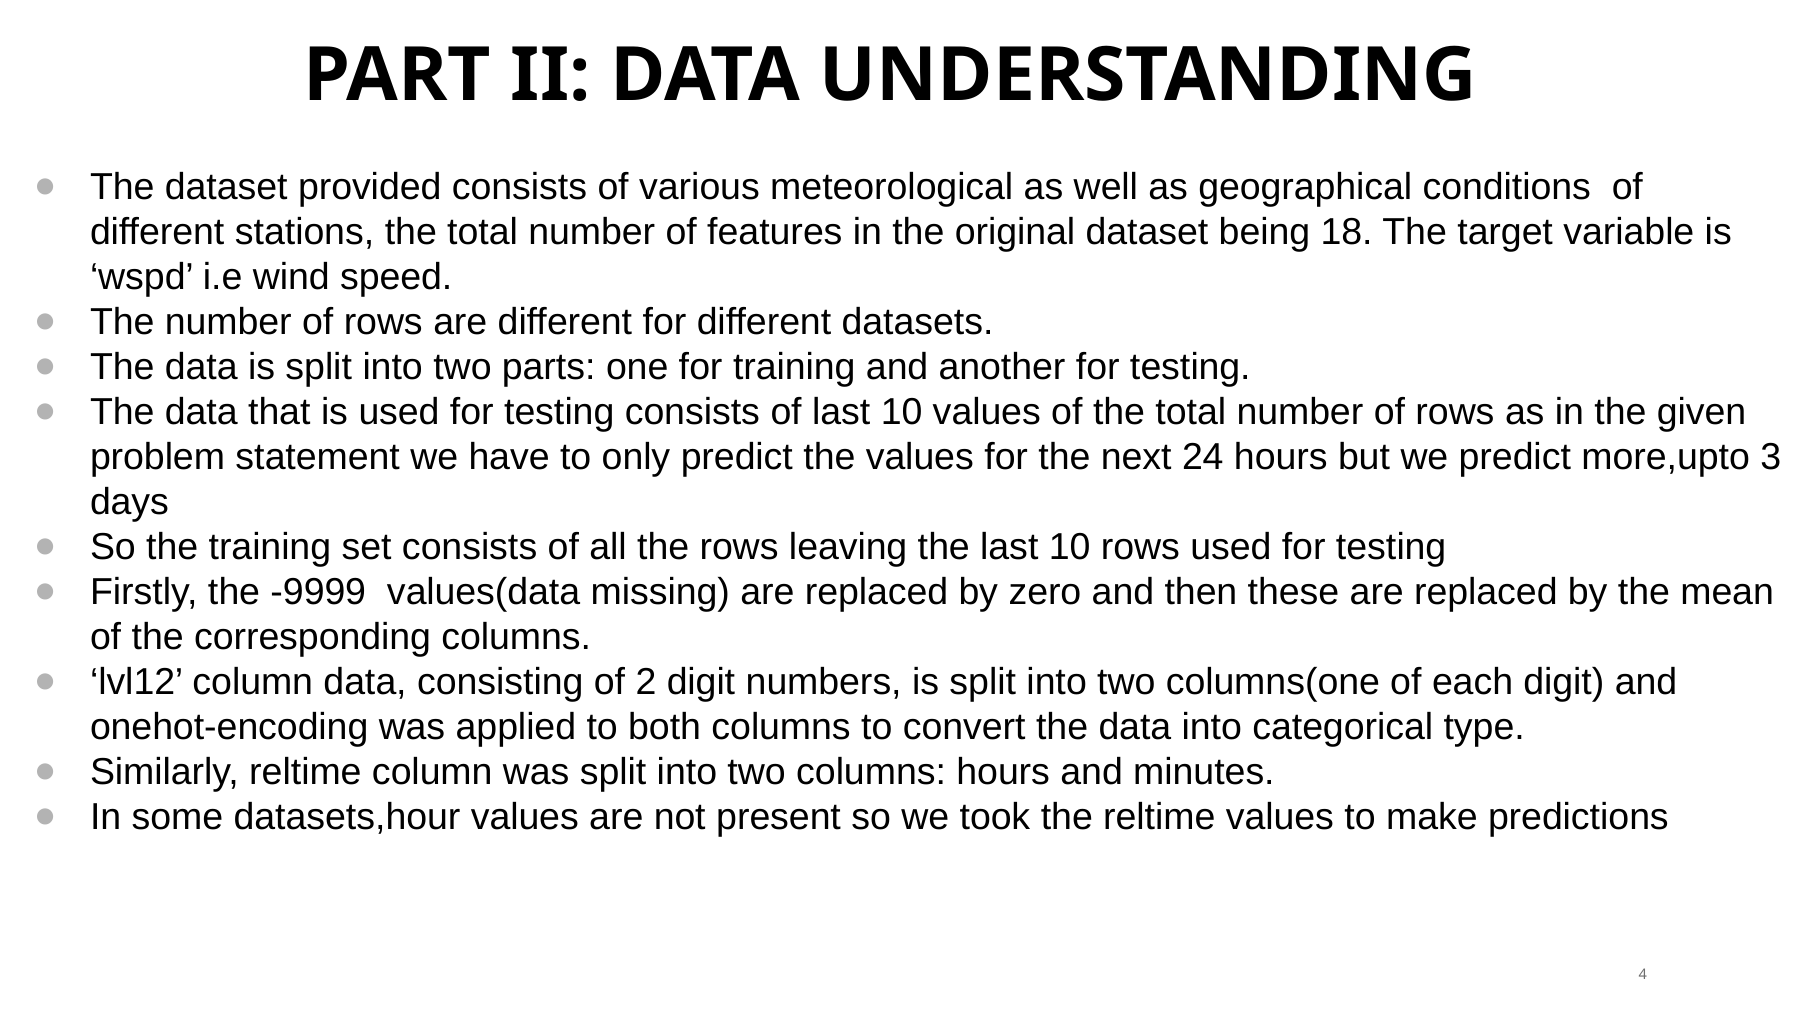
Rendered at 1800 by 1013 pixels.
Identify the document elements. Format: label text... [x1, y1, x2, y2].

title PART II: DATA UNDERSTANDING [72, 94, 1709, 154]
list The dataset provided consists of various meteorological as well as geographical conditions of different stations, the total number of features in the original dataset being 18. The target variable is ‘wspd’ i.e wind speed. The number of rows are different for different datasets. The data is split into two parts: one for training and another for testing. The data that is used for testing consists of last 10 values of the total number of rows as in the given problem statement we have to only predict the values for the next 24 hours but we predict more,upto 3 days So the training set consists of all the rows leaving the last 10 rows used for testing Firstly, the -9999 values(data missing) are replaced by zero and then these are replaced by the mean of the corresponding columns. ‘lvl12’ column data, consisting of 2 digit numbers, is split into two columns(one of each digit) and onehot-encoding was applied to both columns to convert the data into categorical type. Similarly, reltime column was split into two columns: hours and minutes. In some datasets,hour values are not present so we took the reltime values to make predictions [0, 154, 1800, 940]
